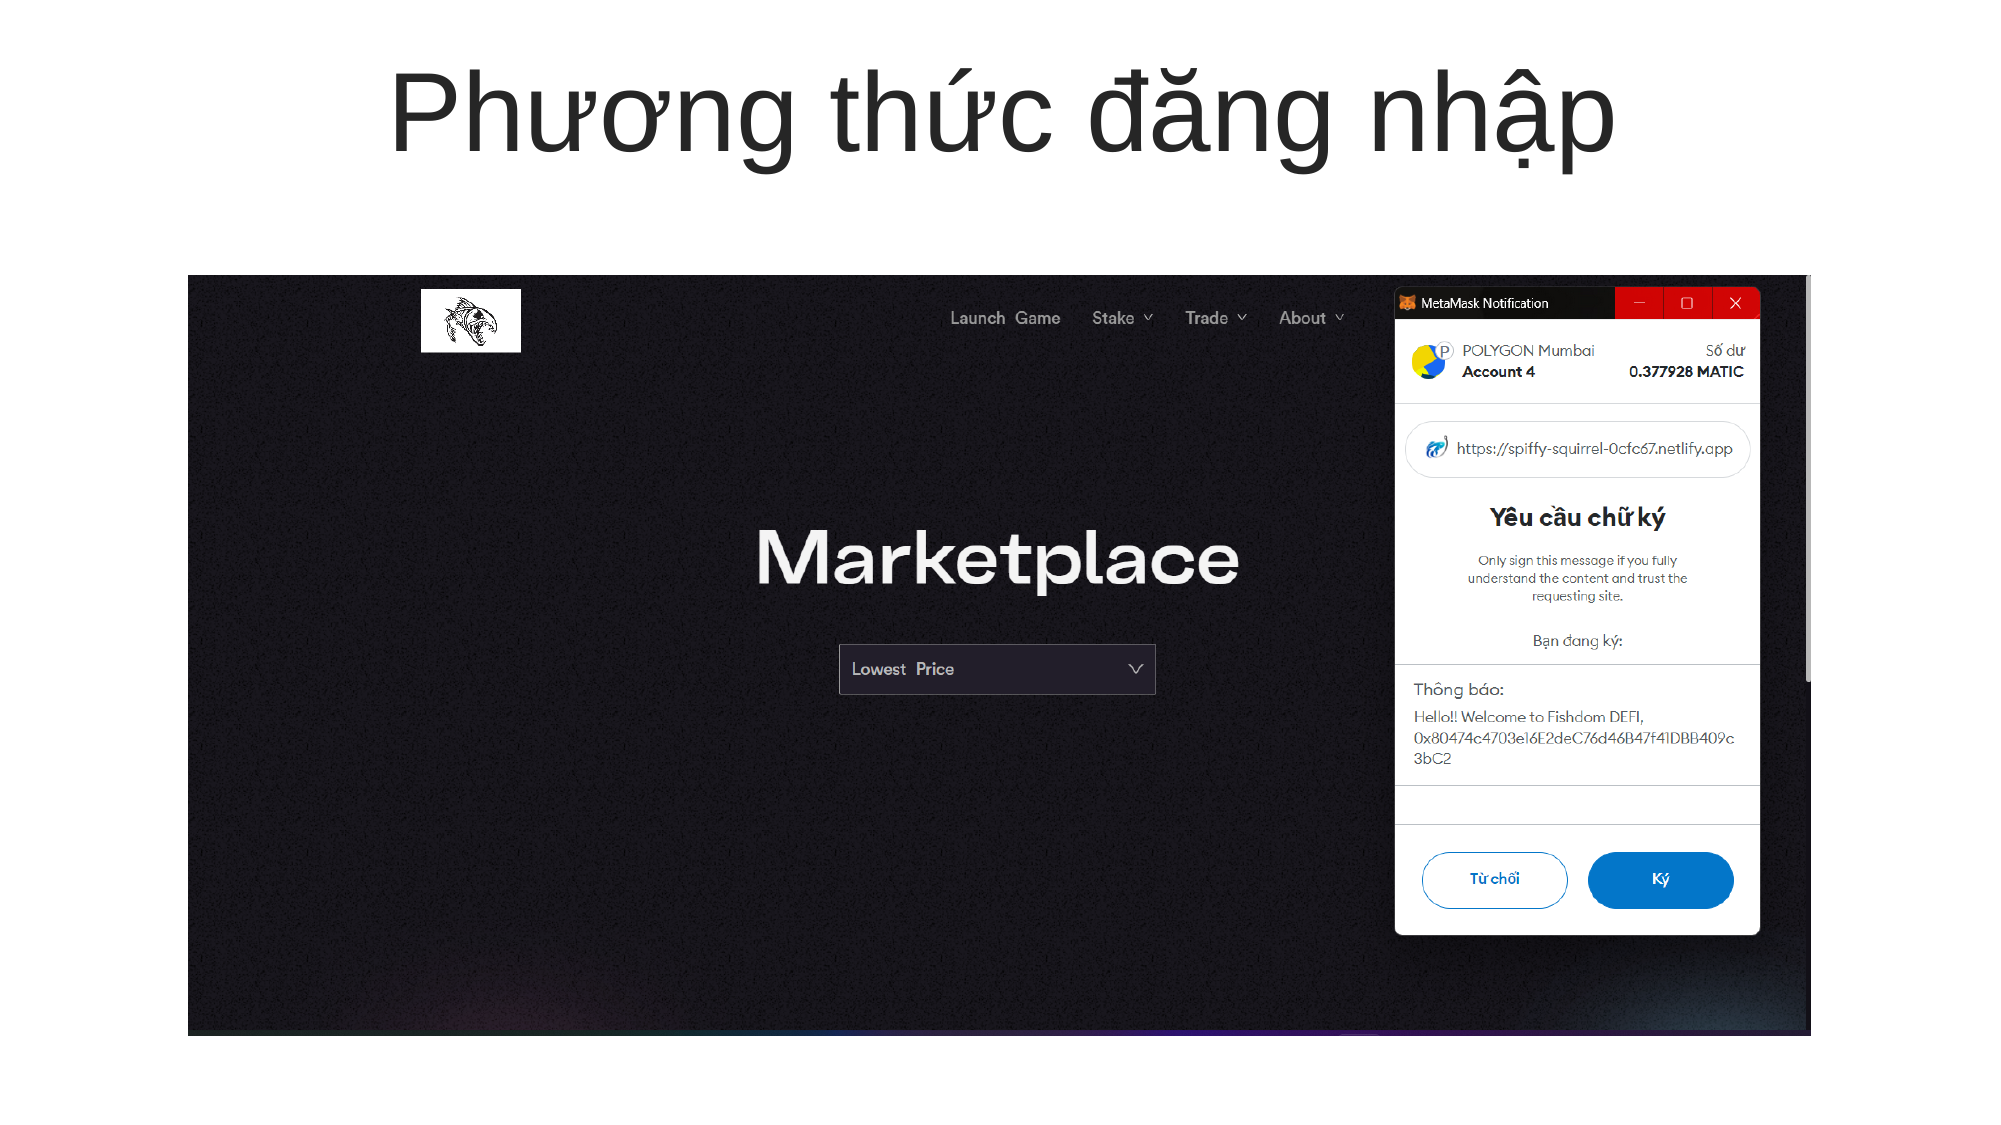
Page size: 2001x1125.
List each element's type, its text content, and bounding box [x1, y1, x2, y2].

list Phương thức đăng nhập [53, 55, 1952, 175]
picture [188, 275, 1812, 1036]
